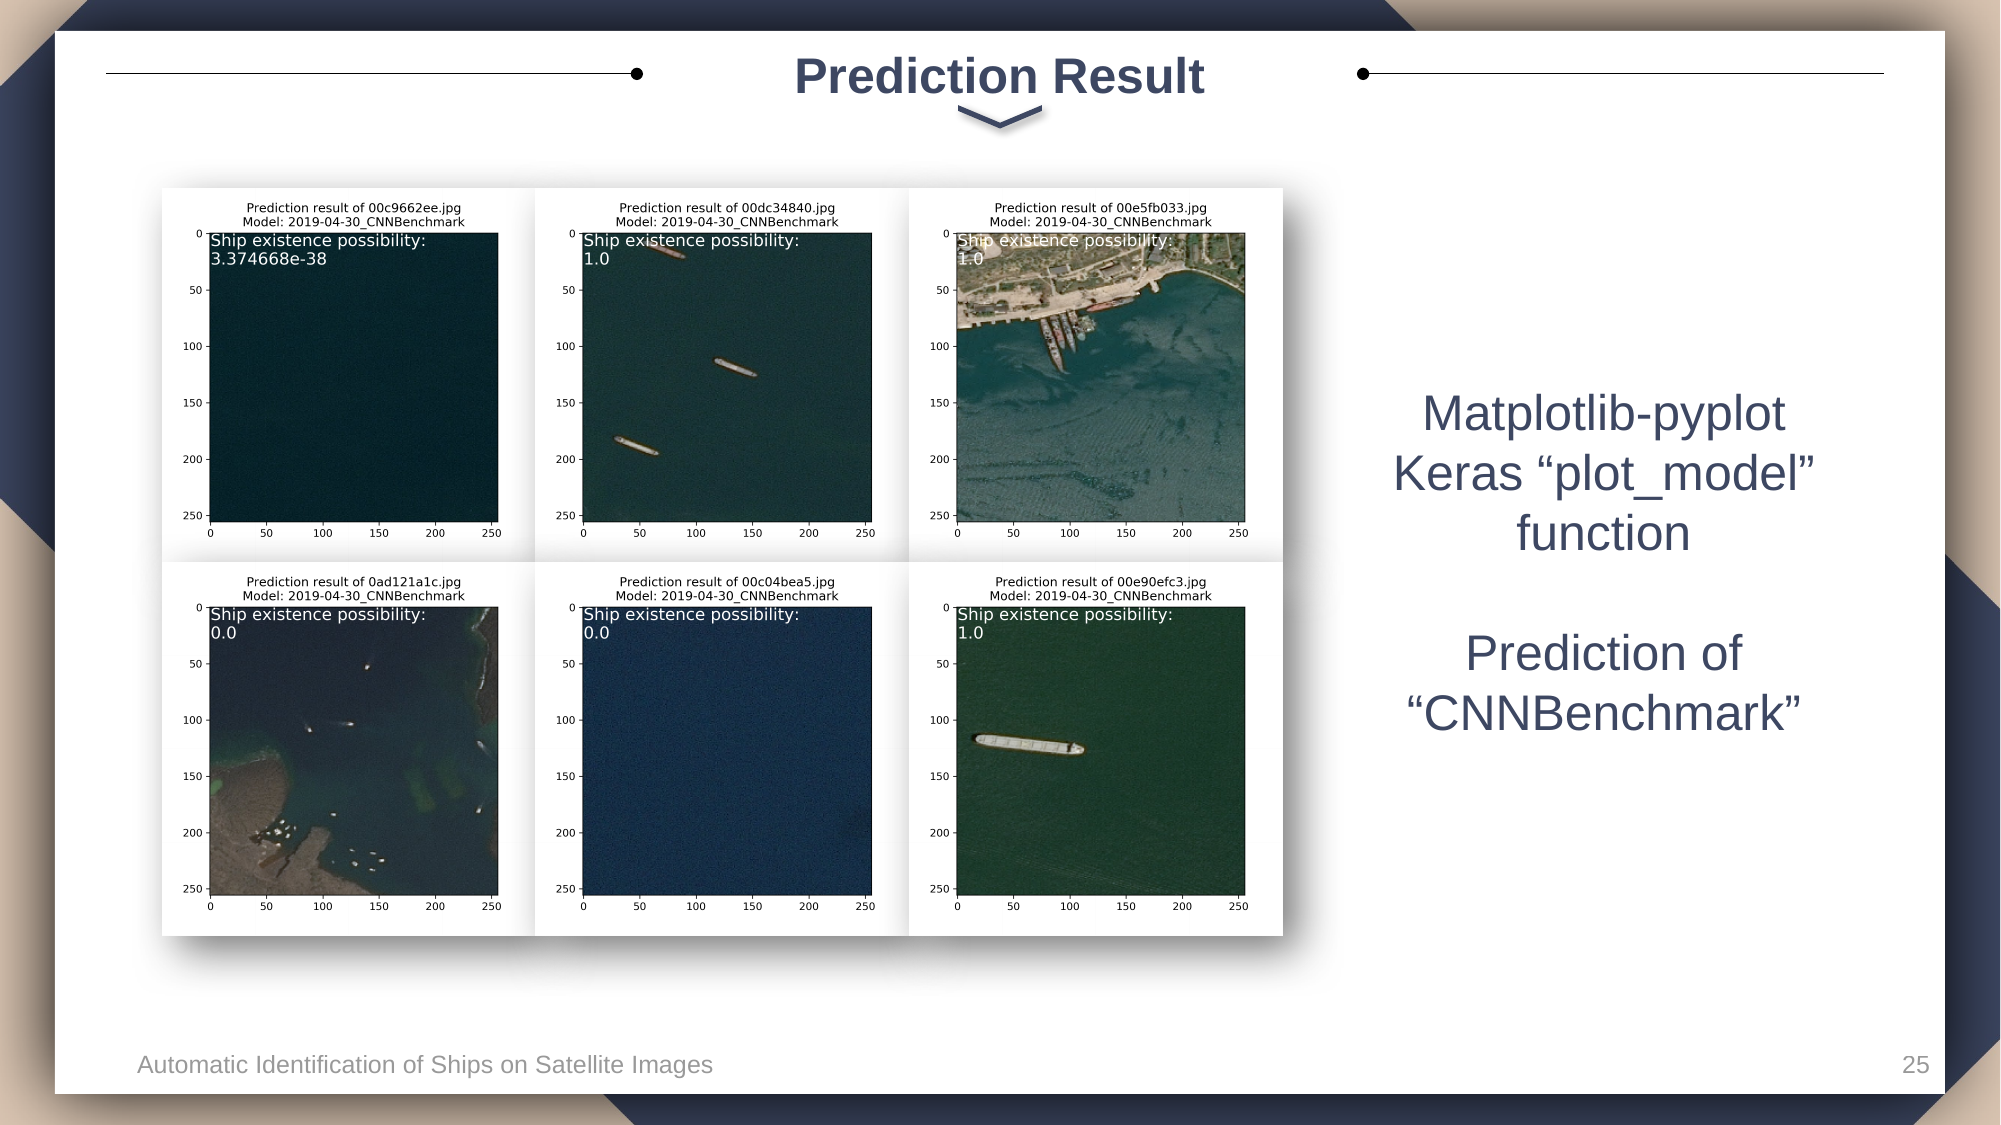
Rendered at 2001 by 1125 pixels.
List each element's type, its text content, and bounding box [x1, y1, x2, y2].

text_box Matplotlib-pyplot Keras “plot_model” function Prediction of “CNNBenchmark” [1363, 373, 1845, 748]
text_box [162, 189, 1283, 936]
footer Automatic Identification of Ships on Satellite Images [54, 1033, 730, 1094]
picture [0, 0, 2001, 1125]
slide_number 25 [1495, 1033, 1945, 1094]
title Prediction Result [636, 42, 1364, 106]
